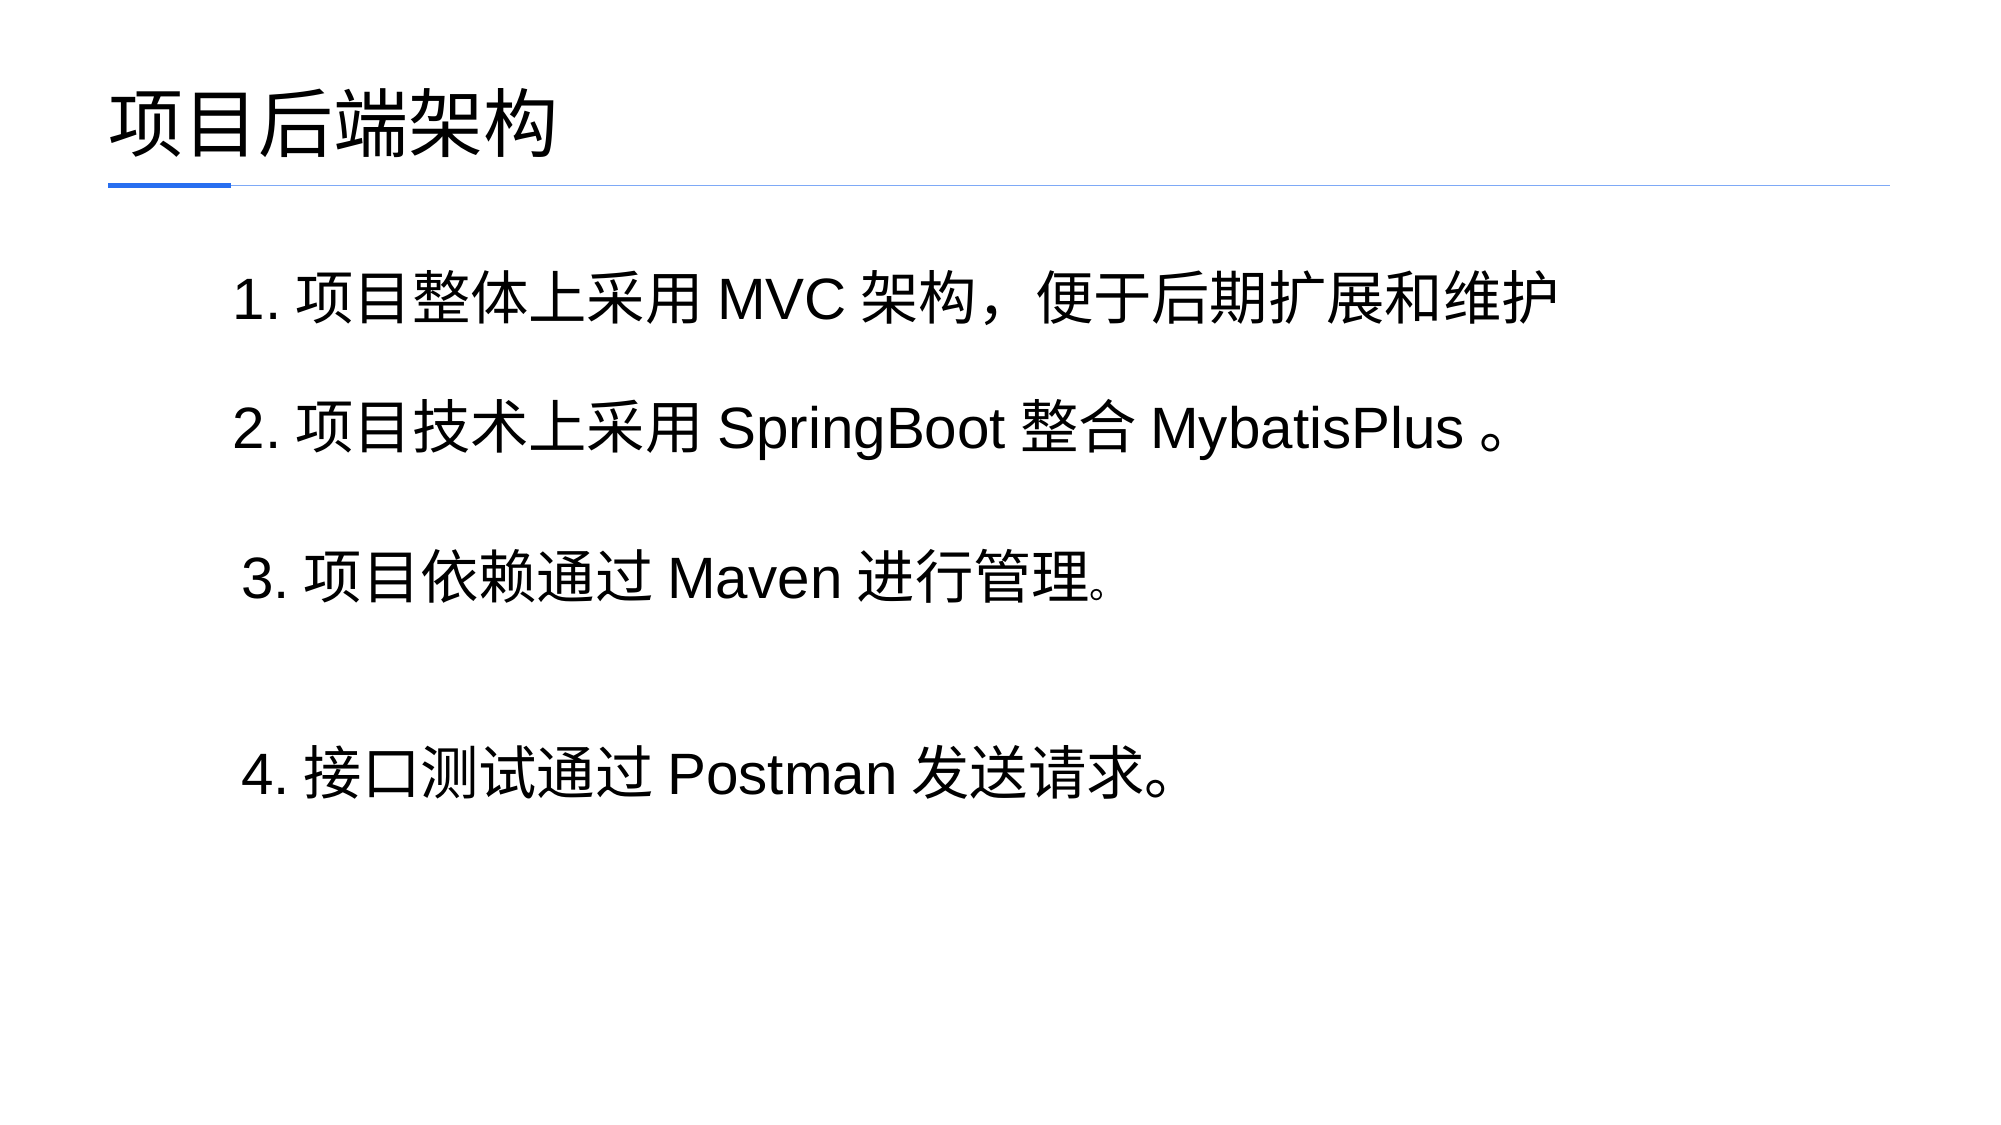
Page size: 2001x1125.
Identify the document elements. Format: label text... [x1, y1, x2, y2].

list 项目后端架构 [108, 86, 907, 178]
text_box 4.接口测试通过Postman发送请求。 [241, 736, 1296, 807]
text_box 3.项目依赖通过Maven进行管理。 [241, 540, 1372, 611]
text_box 2.项目技术上采用SpringBoot整合MybatisPlus。 [232, 390, 1644, 461]
text_box 1.项目整体上采用MVC架构，便于后期扩展和维护 [232, 261, 1595, 332]
